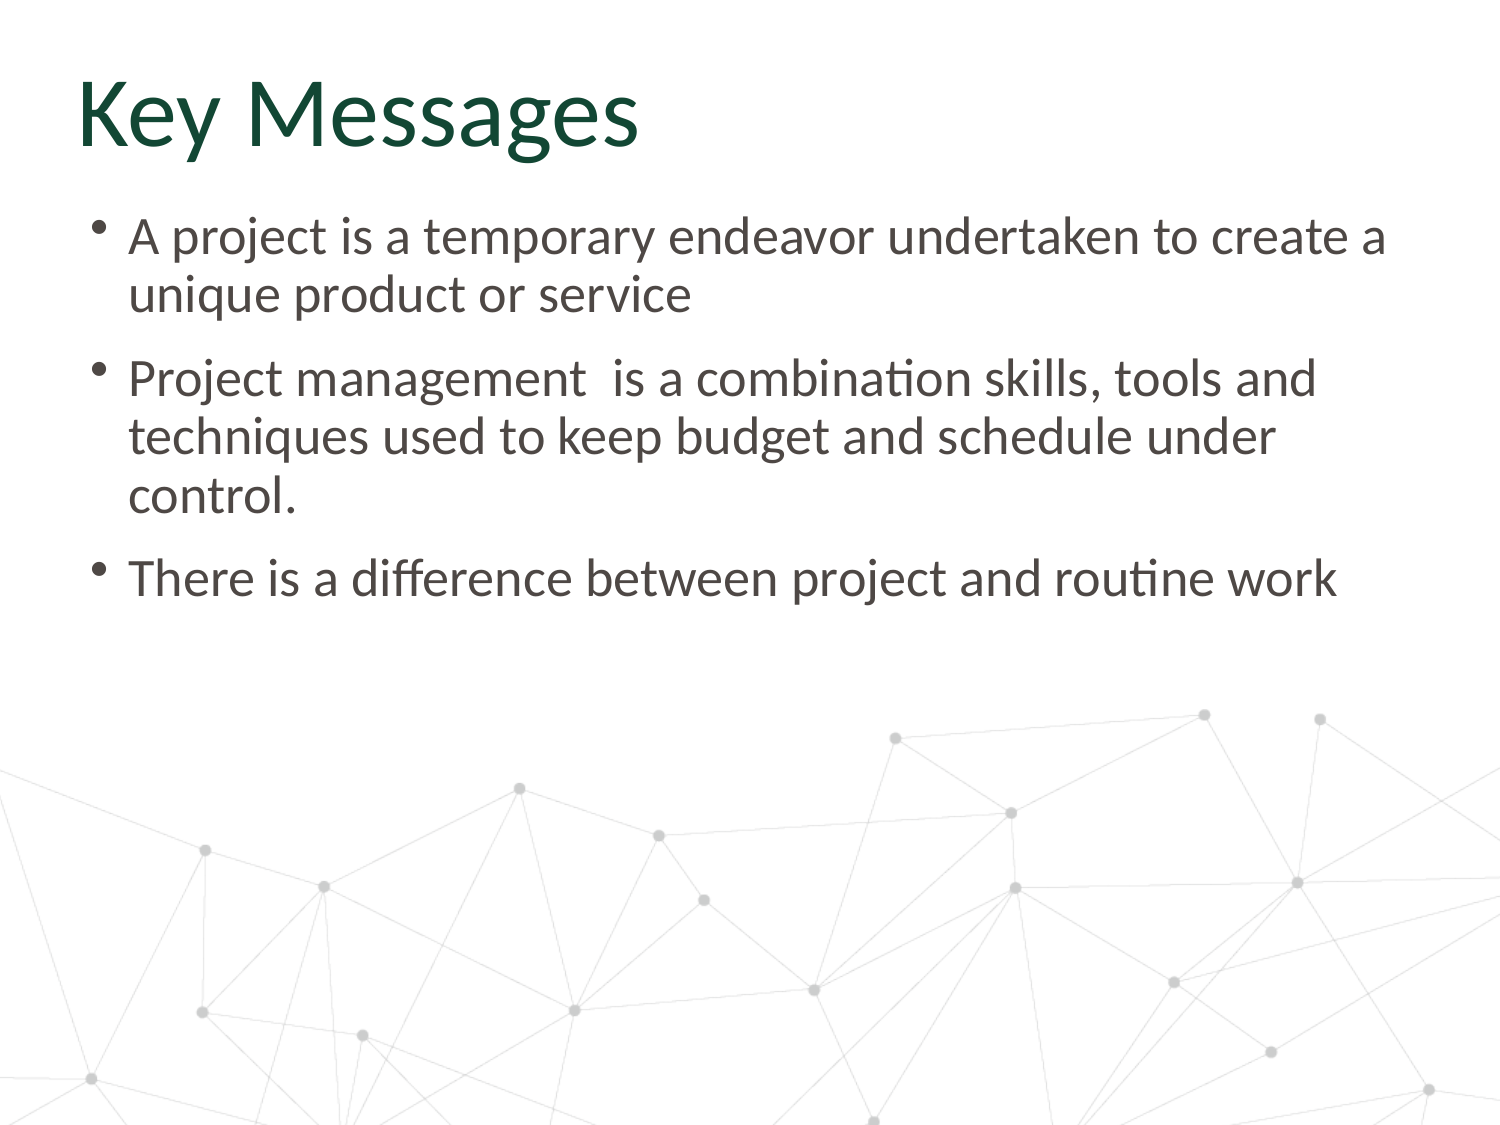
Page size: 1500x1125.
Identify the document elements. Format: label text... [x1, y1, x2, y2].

text_box A project is a temporary endeavor undertaken to create a unique product or service Project management is a combination skills, tools and techniques used to keep budget and schedule under control. There is a difference between project and routine work [75, 199, 1450, 1025]
title Key Messages [62, 37, 1438, 175]
